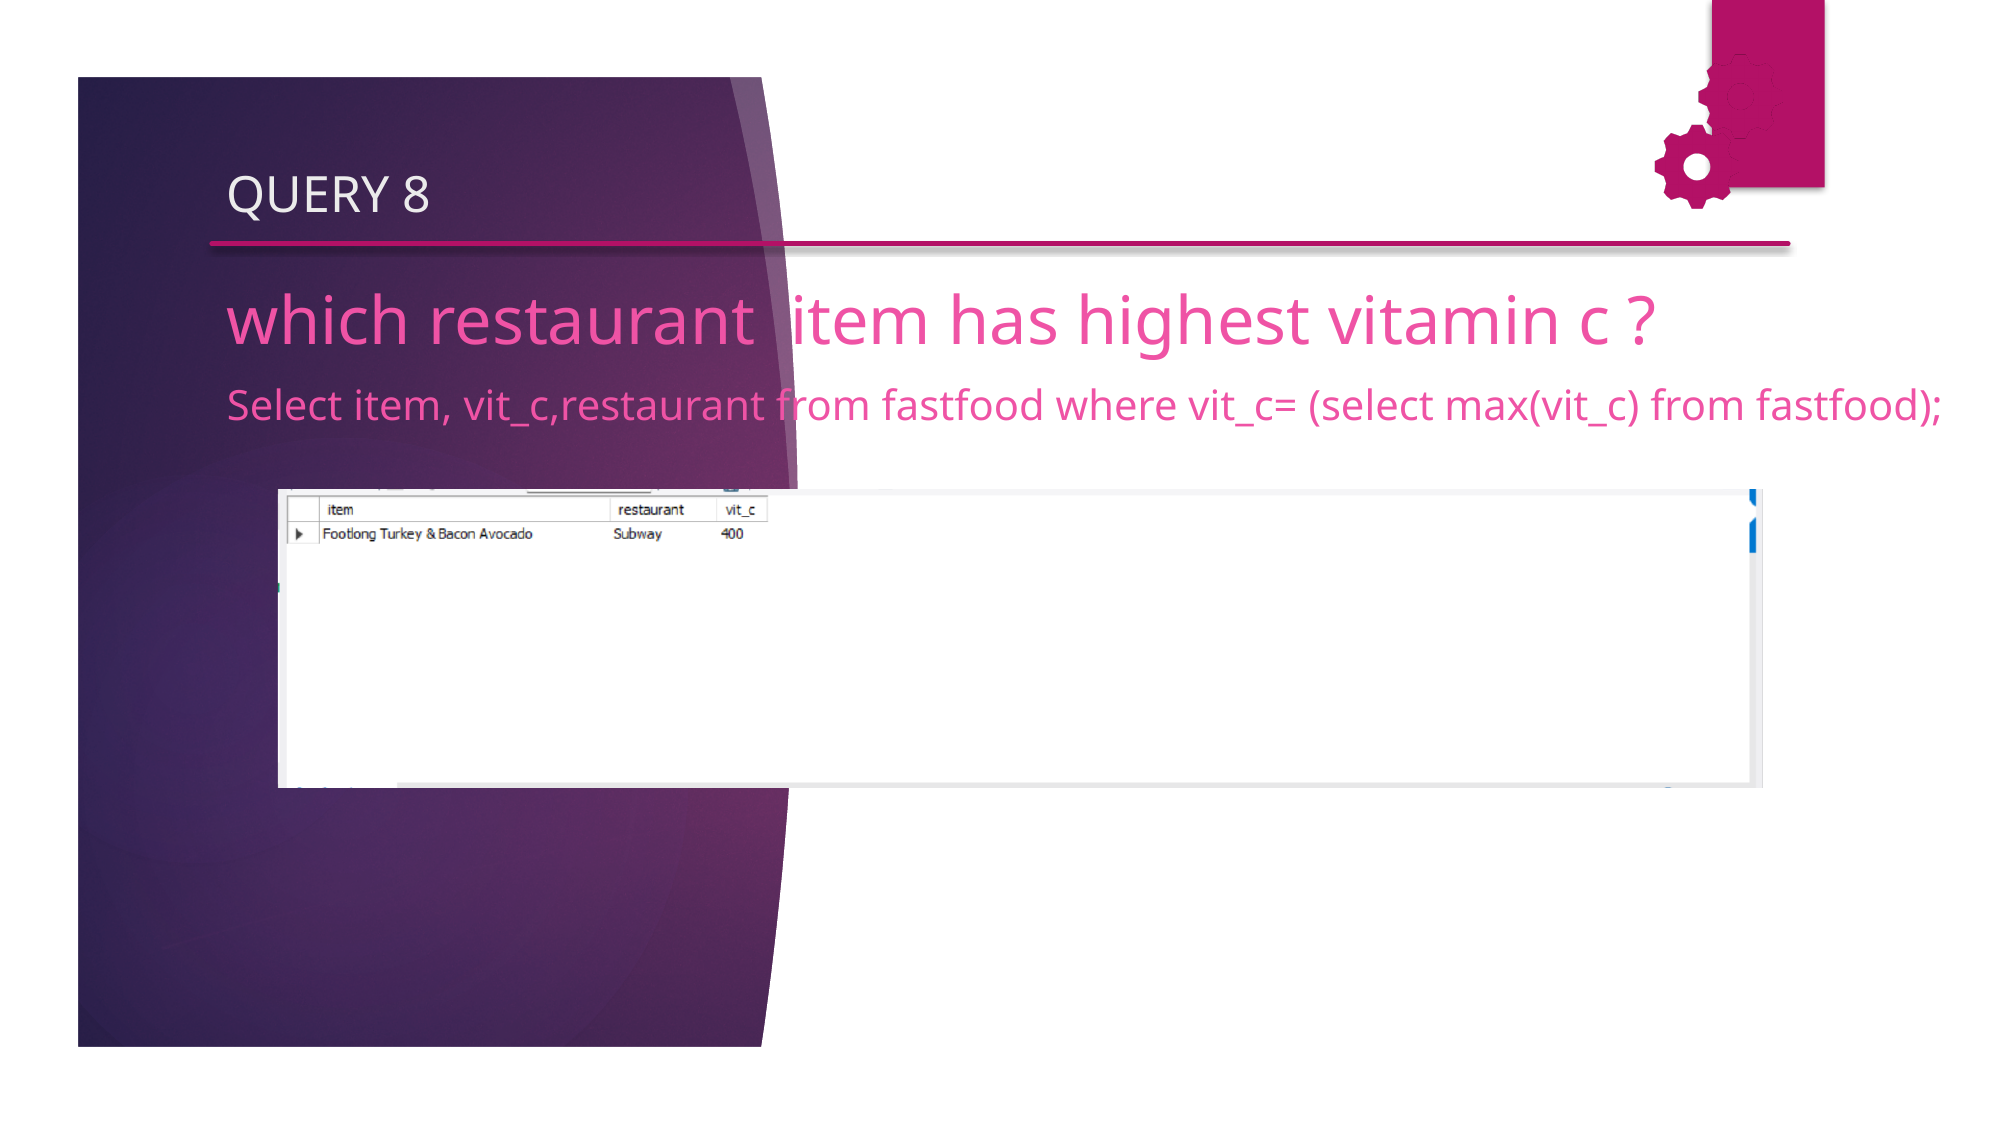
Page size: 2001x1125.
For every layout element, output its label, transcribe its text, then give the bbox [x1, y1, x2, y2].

list which restaurant item has highest vitamin c ? Select item, vit_c,restaurant from fastfood where vit_c= (select max(vit_c) from fastfood); [211, 269, 2000, 900]
picture [1626, 39, 1812, 225]
title QUERY 8 [211, 131, 1622, 230]
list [277, 488, 1773, 788]
